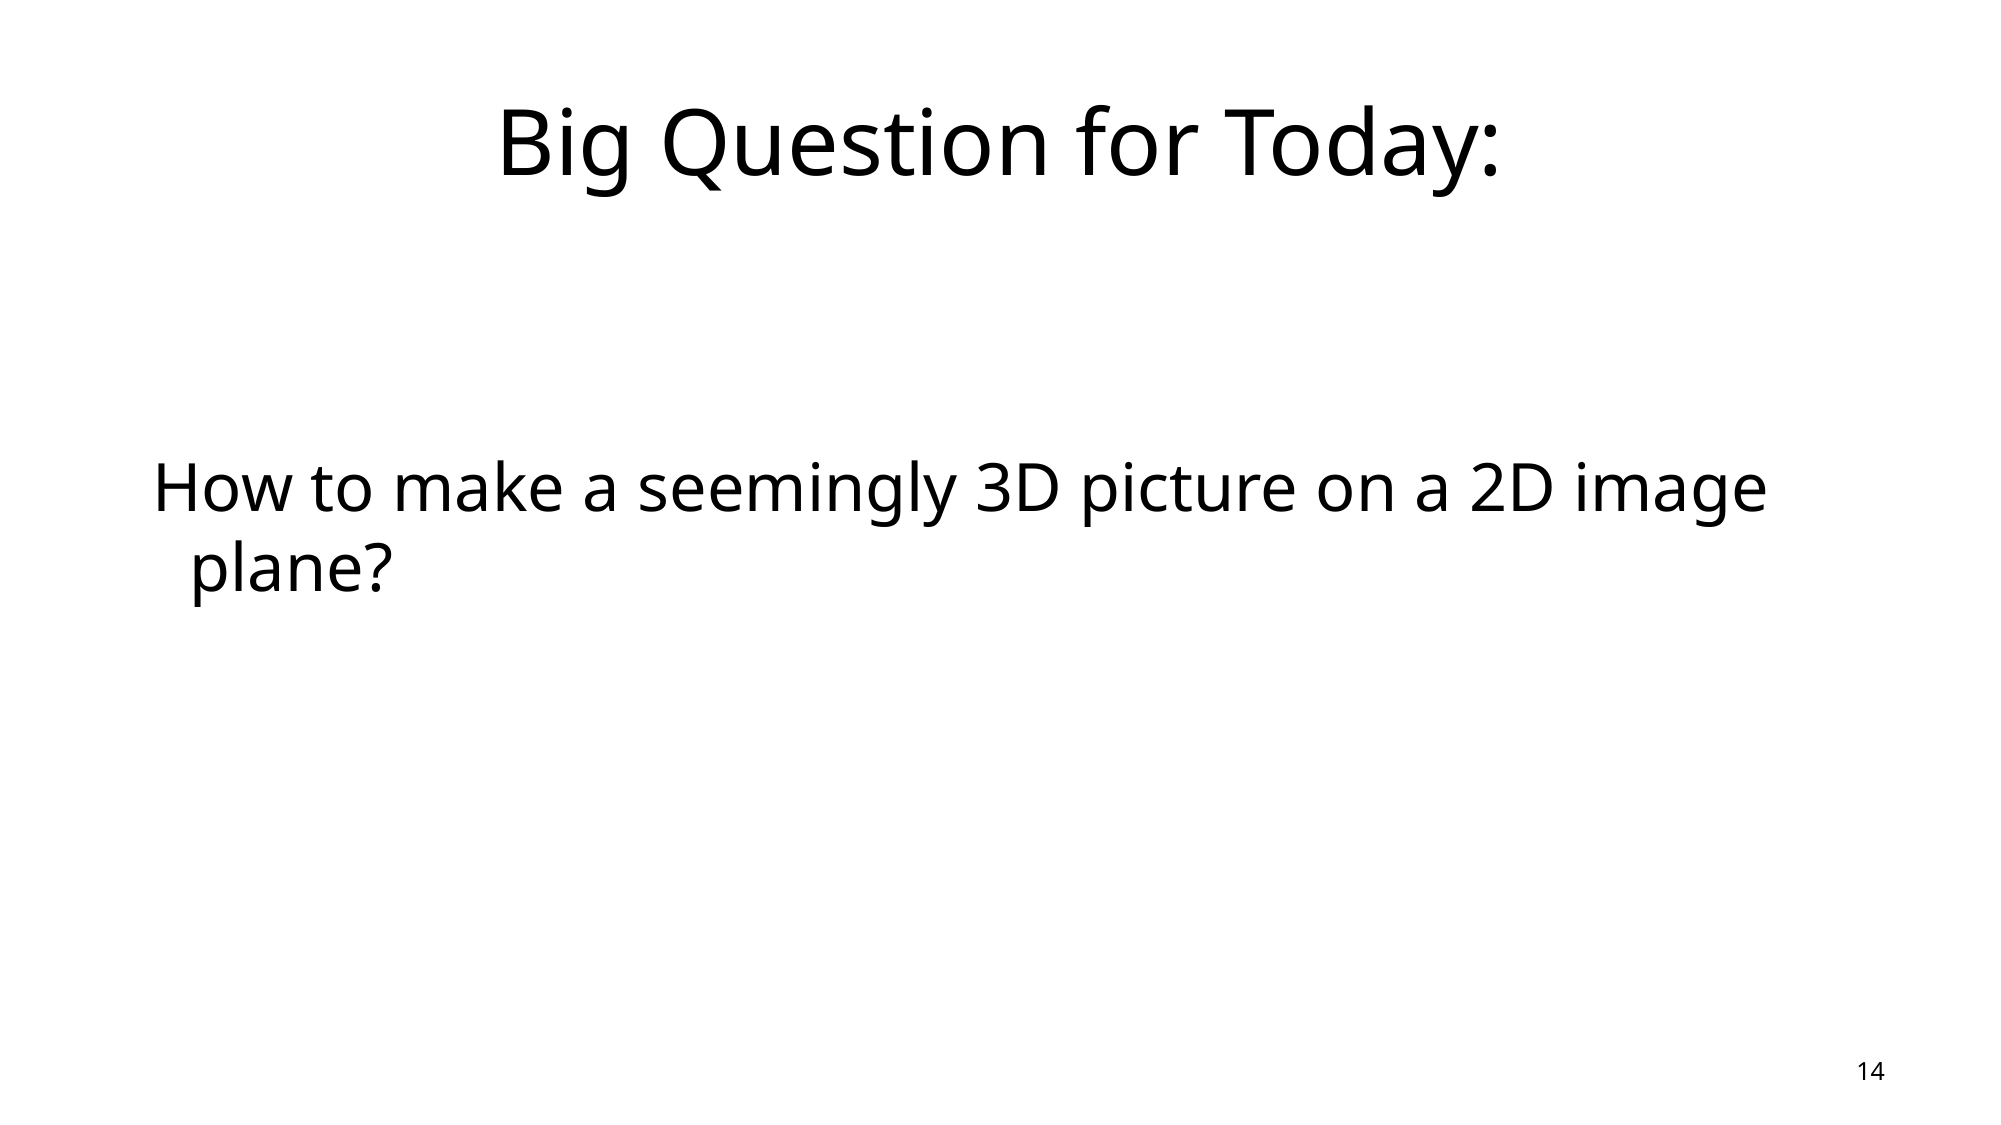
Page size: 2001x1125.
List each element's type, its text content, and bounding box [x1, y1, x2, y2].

list How to make a seemingly 3D picture on a 2D image plane? [99, 262, 1900, 1005]
slide_number 13 [1433, 1042, 1900, 1103]
title Big Question for Today: [99, 45, 1900, 233]
